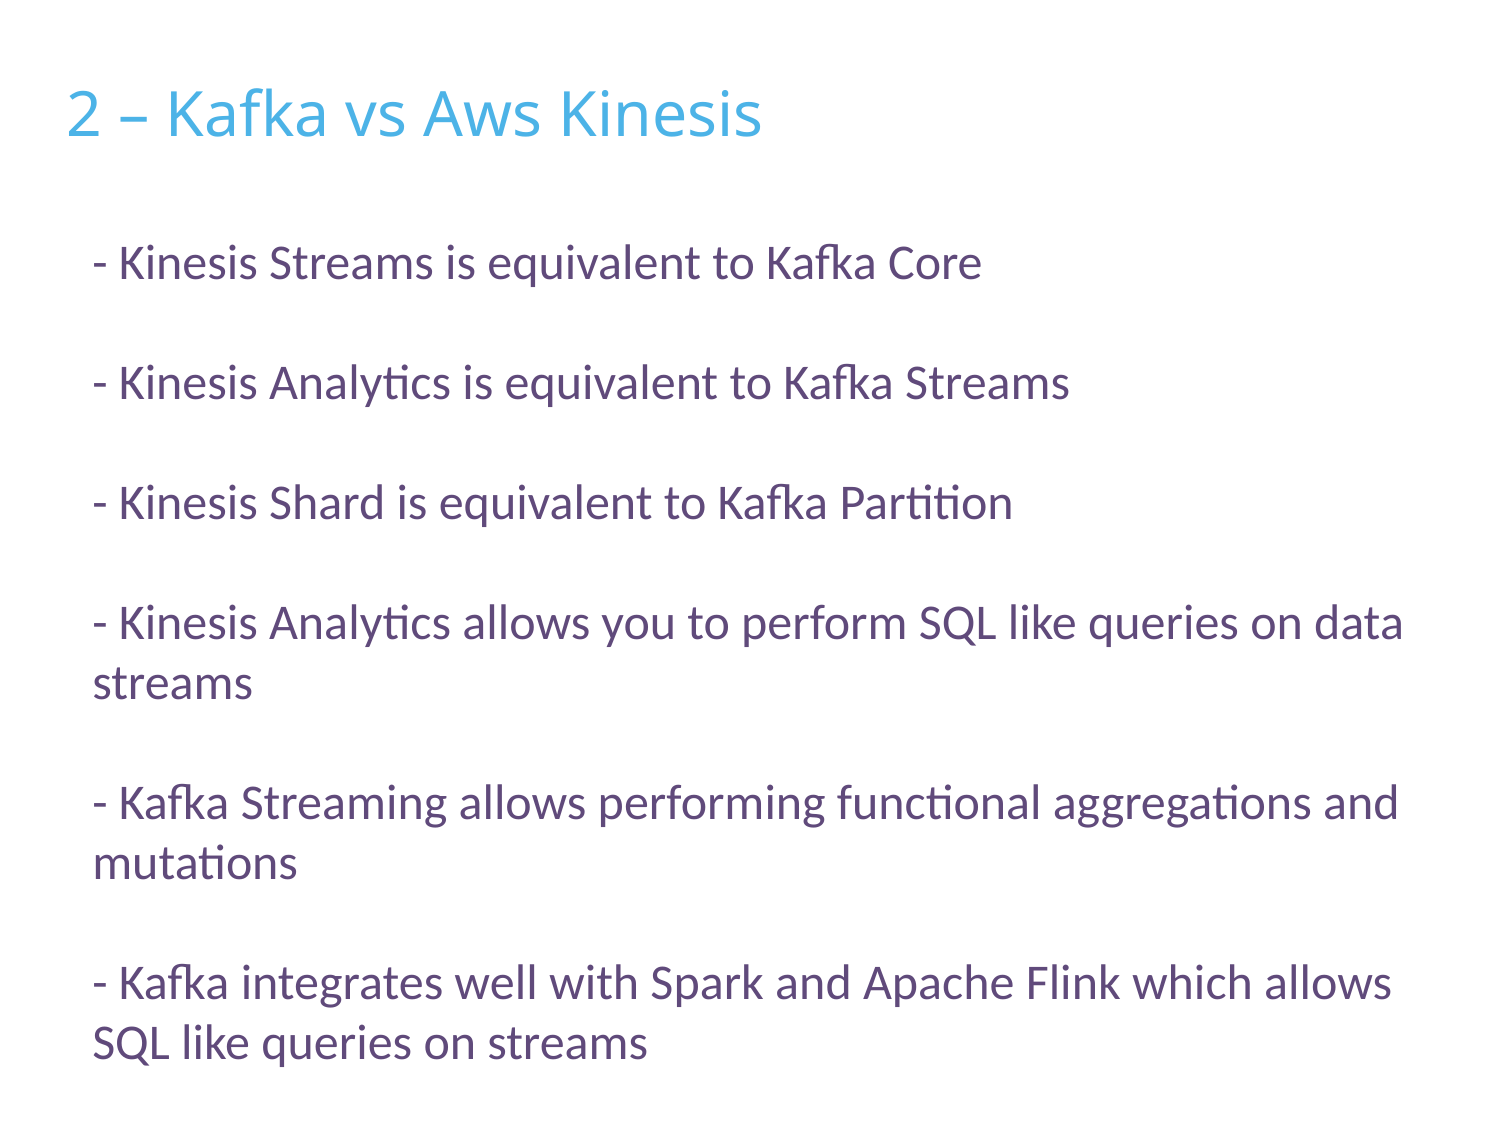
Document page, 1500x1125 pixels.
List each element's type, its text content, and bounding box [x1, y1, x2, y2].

text_box 2 – Kafka vs Aws Kinesis [51, 69, 1413, 158]
text_box - Kinesis Streams is equivalent to Kafka Core - Kinesis Analytics is equivalent to Kafka Streams - Kinesis Shard is equivalent to Kafka Partition - Kinesis Analytics allows you to perform SQL like queries on data streams - Kafka Streaming allows performing functional aggregations and mutations - Kafka integrates well with Spark and Apache Flink which allows SQL like queries on streams [77, 162, 1439, 1125]
